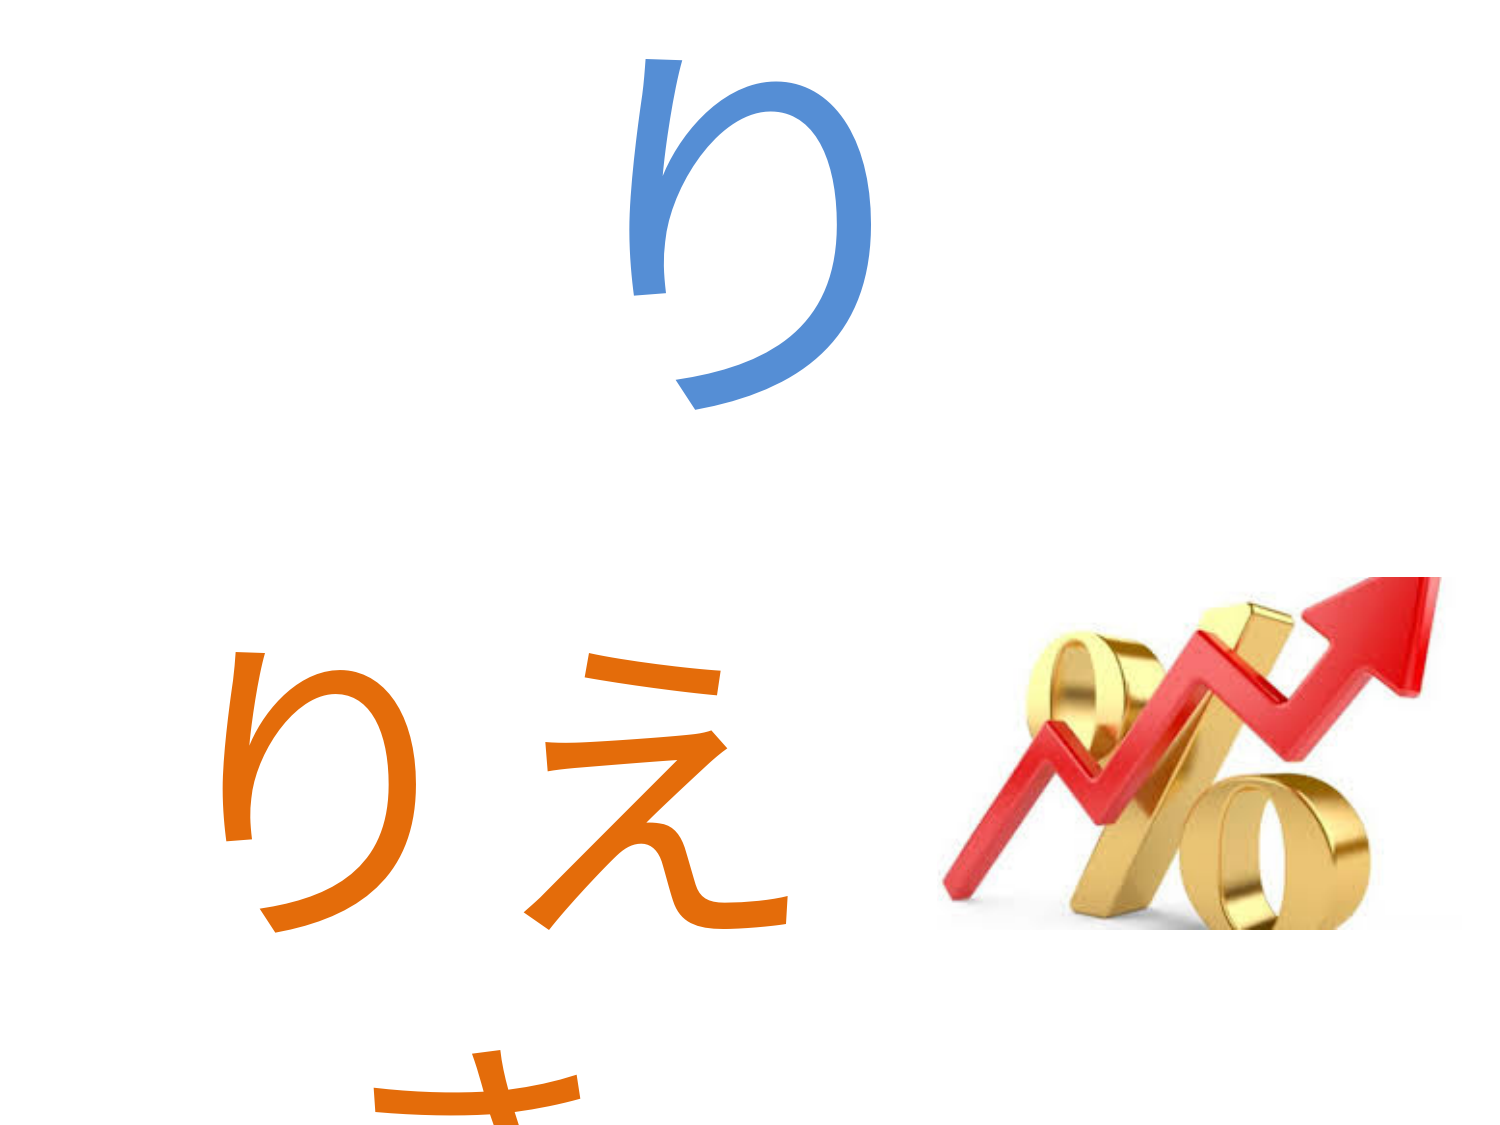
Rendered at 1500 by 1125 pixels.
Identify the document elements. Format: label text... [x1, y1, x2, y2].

list りえき [12, 575, 794, 1014]
picture [799, 512, 1469, 1043]
title り [75, 45, 1425, 400]
